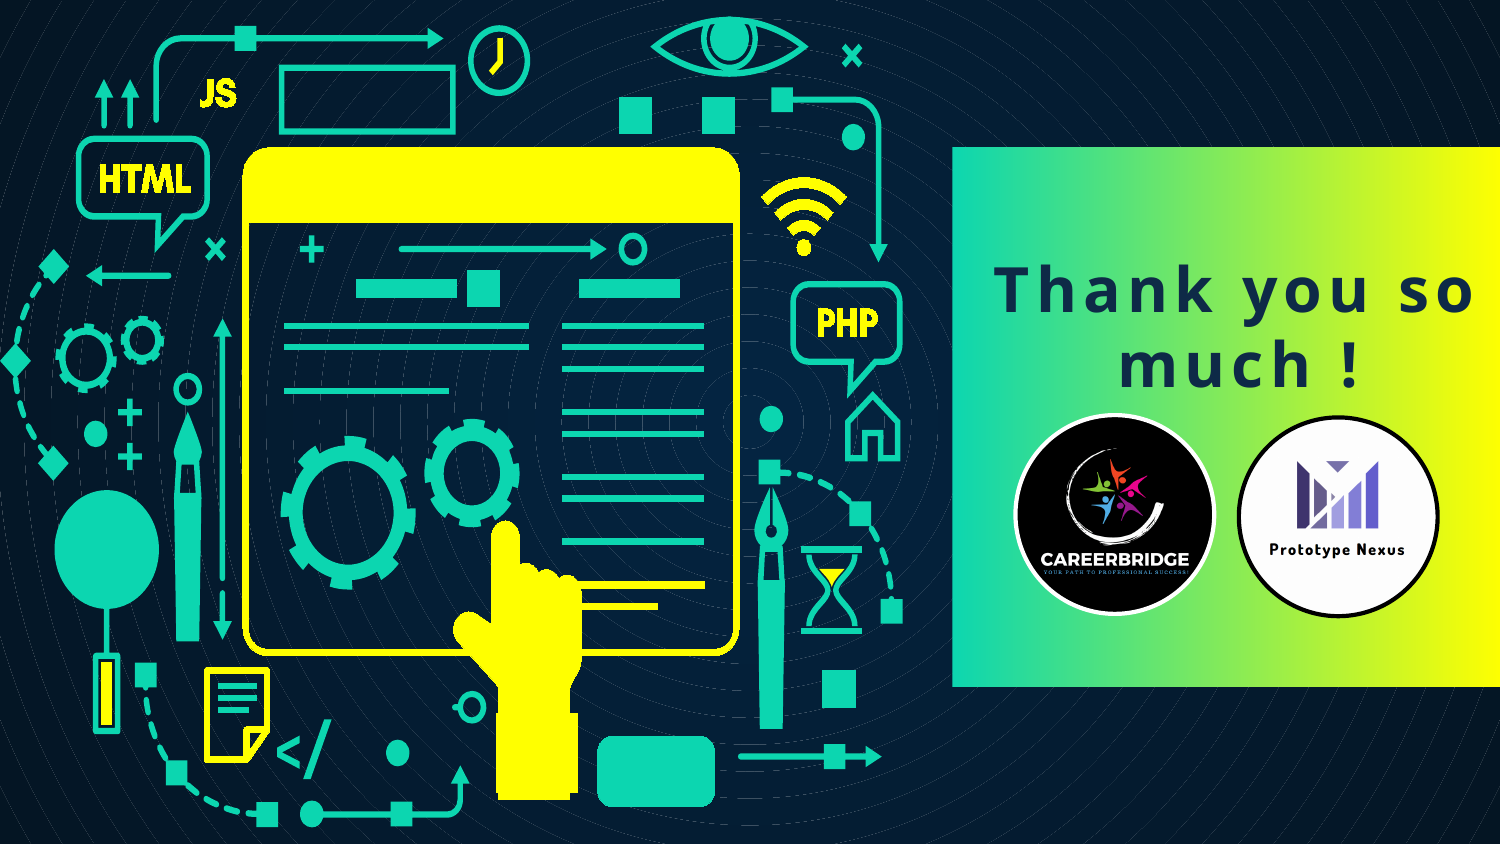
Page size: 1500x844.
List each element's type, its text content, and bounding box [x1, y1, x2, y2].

text_box [950, 146, 1500, 689]
text_box [1013, 413, 1217, 616]
text_box Thank you so much ! [963, 242, 1500, 408]
text_box [1236, 415, 1440, 619]
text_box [0, 16, 903, 828]
